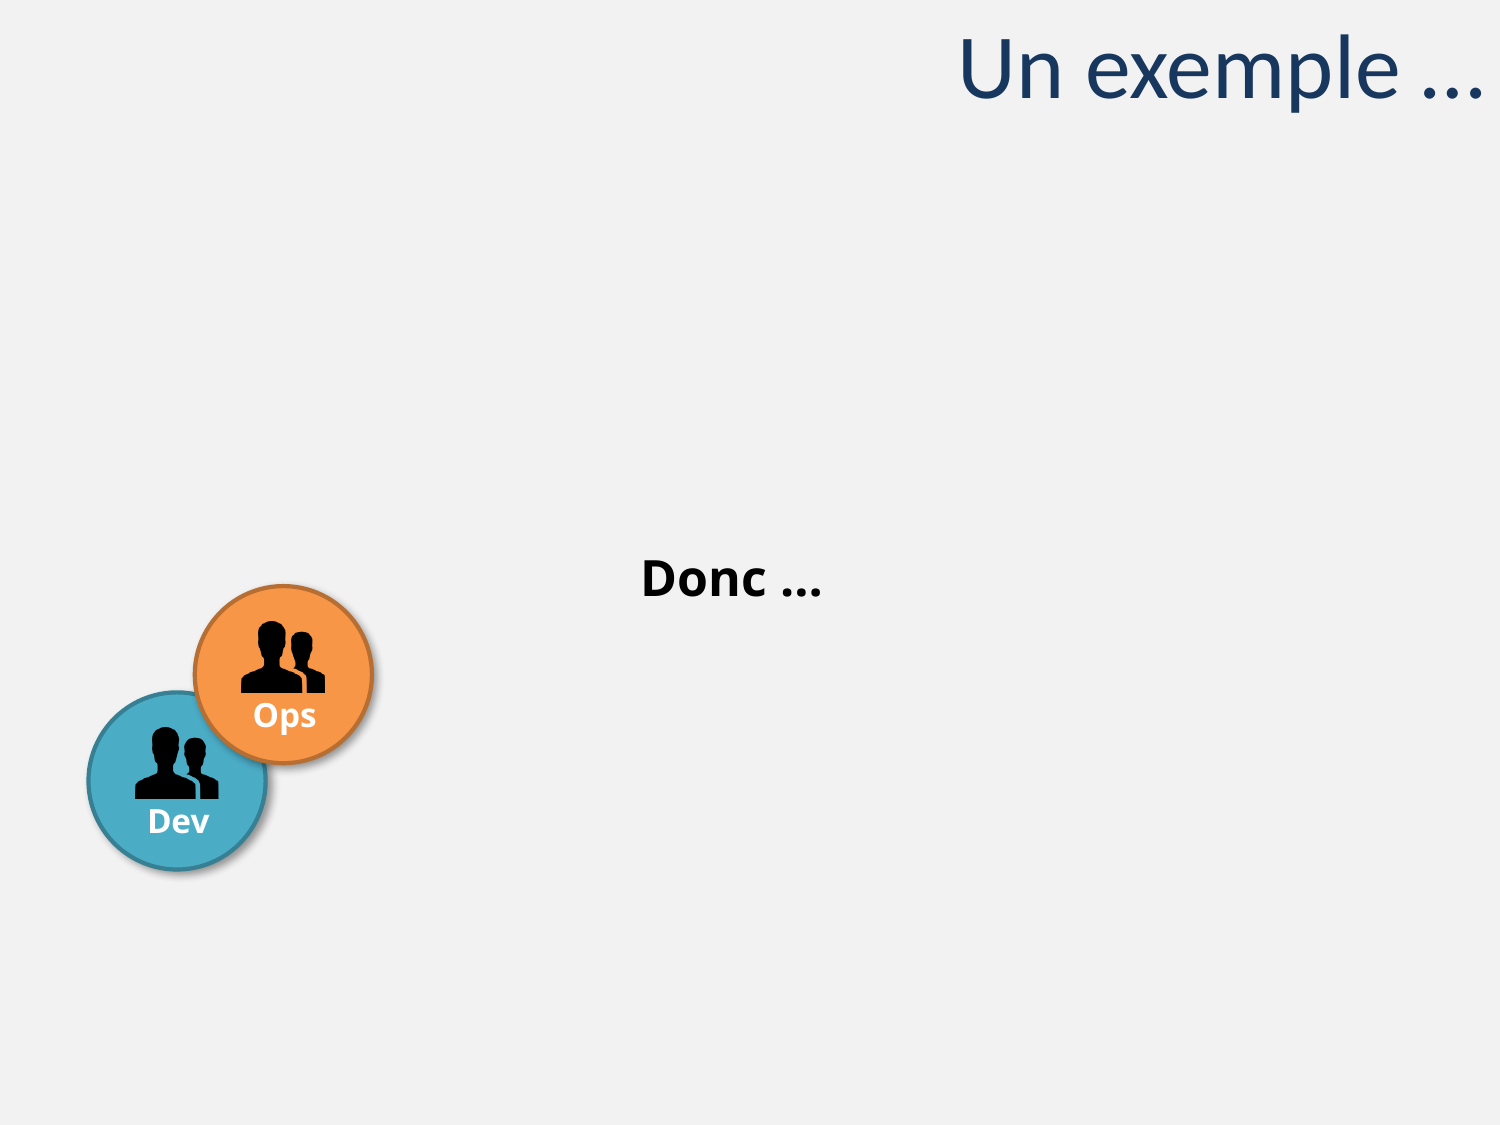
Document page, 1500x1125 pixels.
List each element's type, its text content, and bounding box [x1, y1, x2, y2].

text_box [88, 692, 266, 870]
text_box Donc … [625, 538, 1500, 617]
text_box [194, 585, 373, 764]
text_box Un exemple … [342, 0, 1500, 125]
